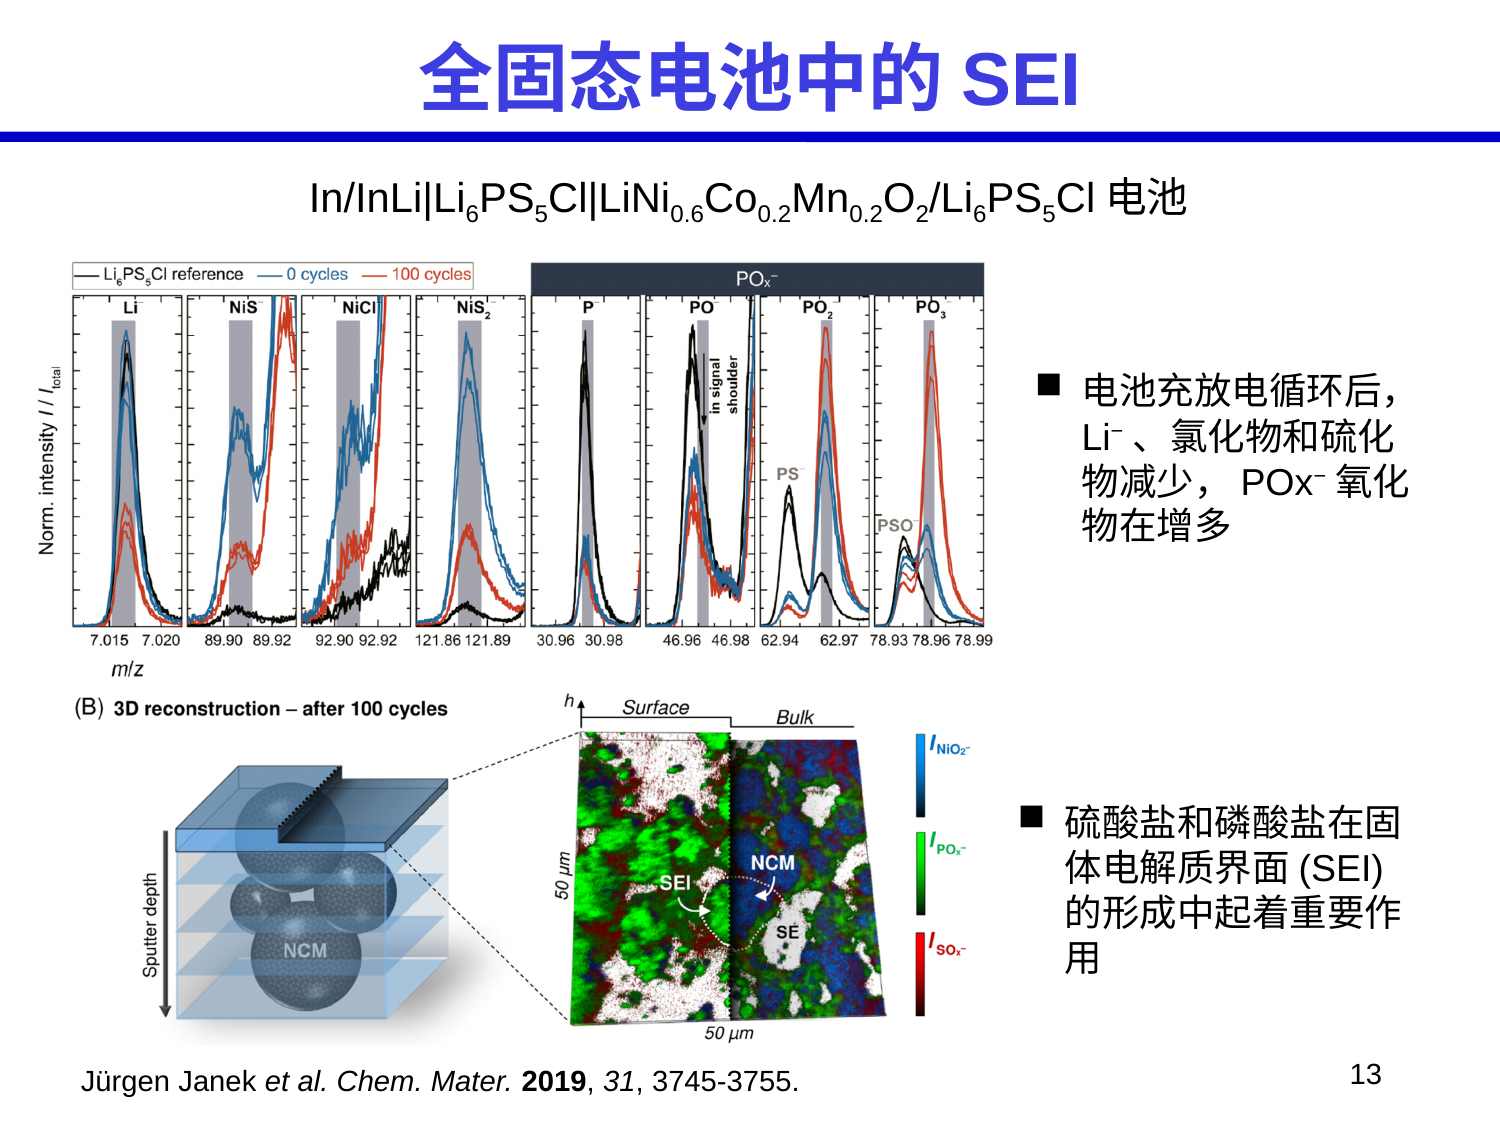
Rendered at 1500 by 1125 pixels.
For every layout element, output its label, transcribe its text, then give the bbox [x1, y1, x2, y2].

picture [23, 238, 998, 679]
text_box In/InLi|Li6PS5Cl|LiNi0.6Co0.2Mn0.2O2/Li6PS5Cl电池 [294, 162, 1204, 235]
text_box Jürgen Janek et al. Chem. Mater. 2019, 31, 3745-3755. [0, 1054, 1211, 1105]
picture [43, 688, 998, 1055]
text_box 13 [1059, 1042, 1397, 1103]
text_box 硫酸盐和磷酸盐在固体电解质界面(SEI)的形成中起着重要作用 [1002, 791, 1437, 987]
text_box 全固态电池中的SEI [0, 25, 1500, 137]
text_box 电池充放电循环后，Li−、氯化物和硫化物减少，POx−氧化物在增多 [1020, 360, 1436, 555]
